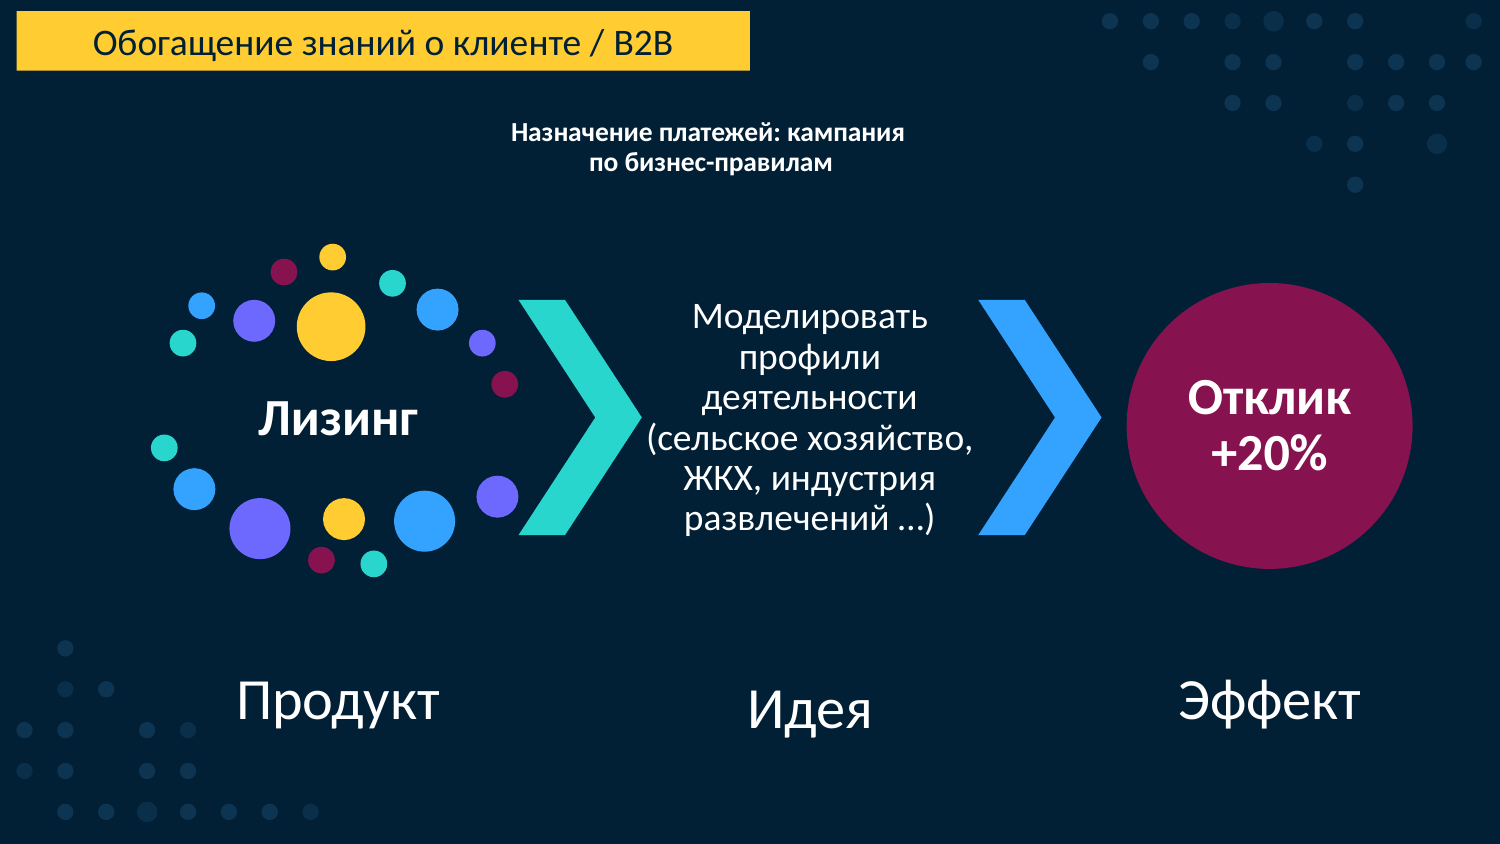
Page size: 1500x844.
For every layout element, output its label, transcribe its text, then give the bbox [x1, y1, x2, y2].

text_box Обогащение знаний о клиенте / B2B [16, 10, 751, 72]
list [147, 197, 1442, 795]
title Назначение платежей: кампания по бизнес-правилам [64, 110, 1358, 186]
